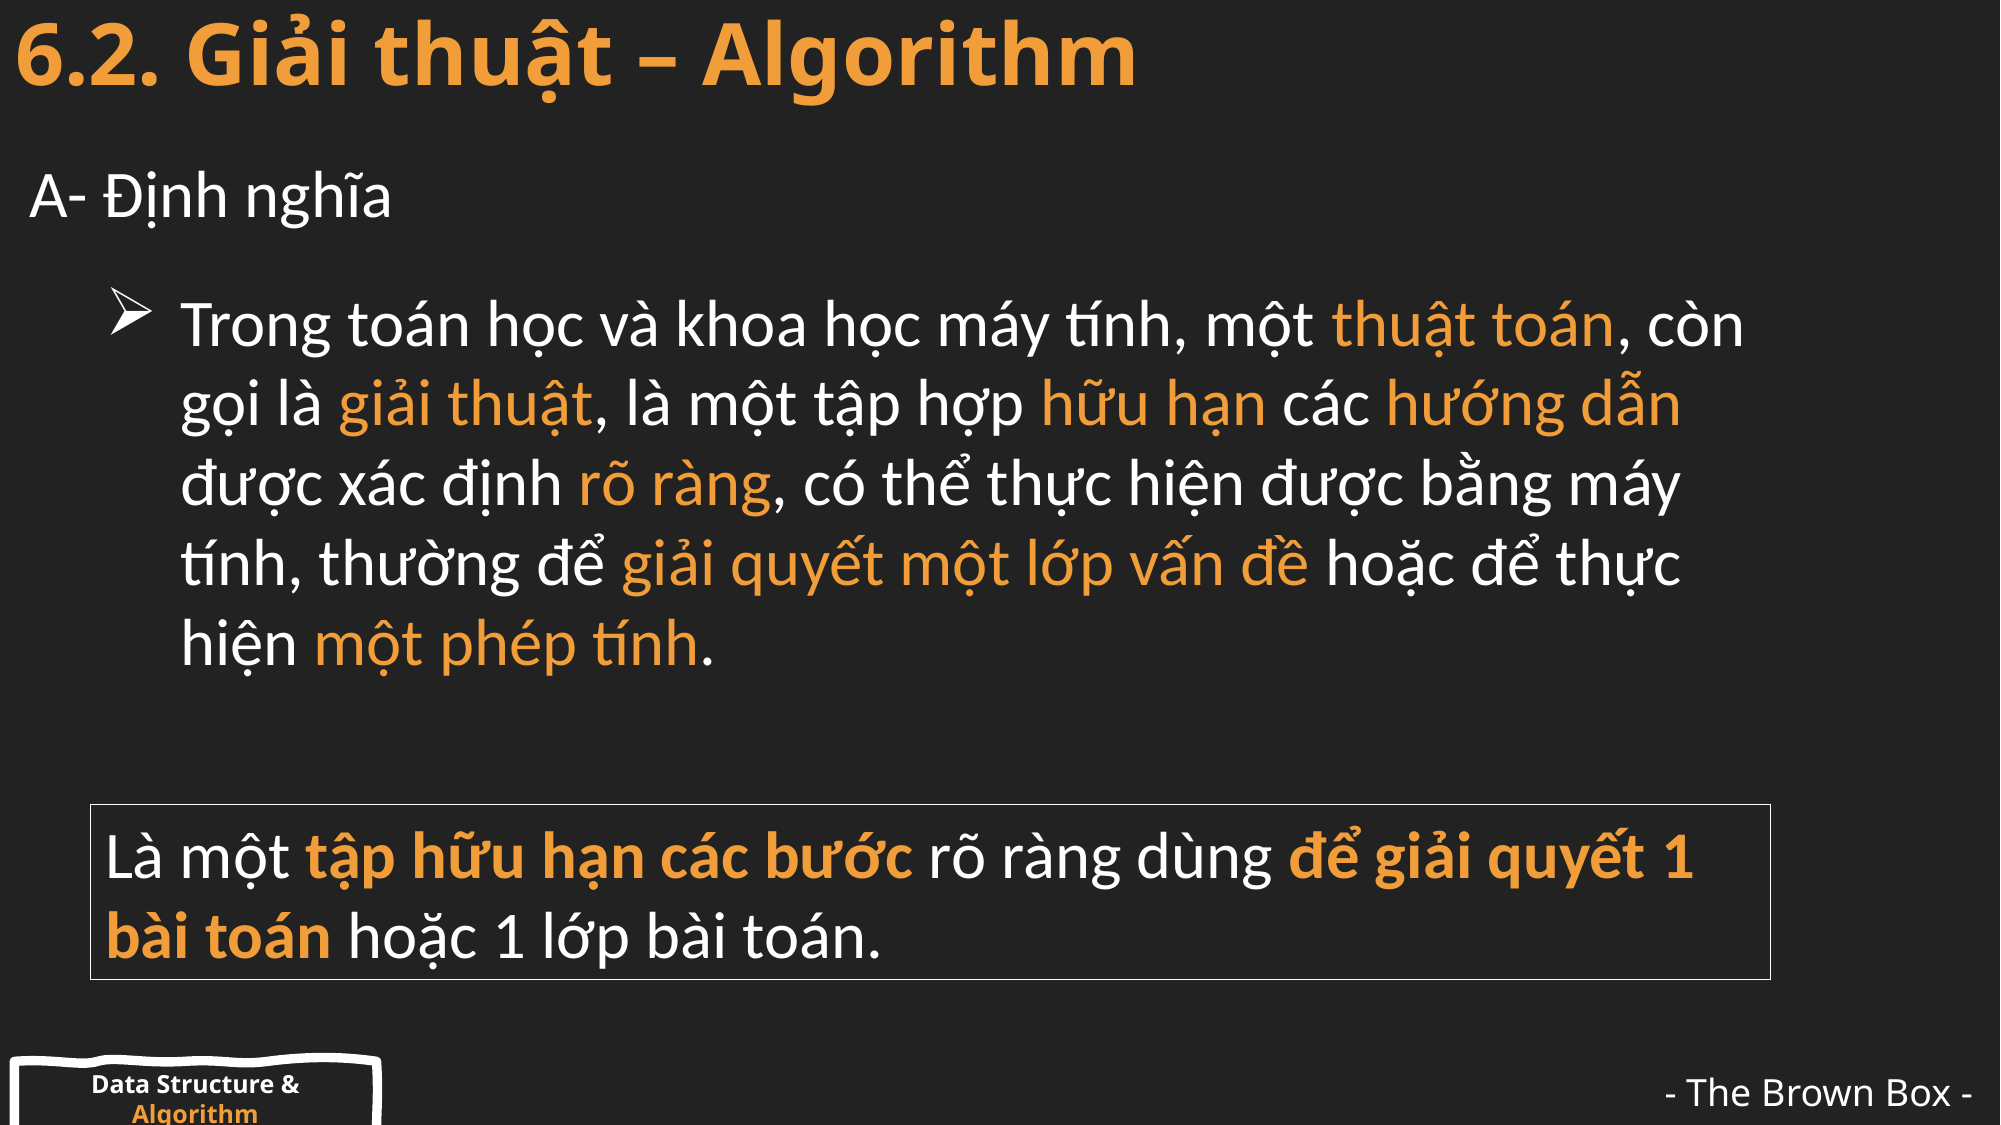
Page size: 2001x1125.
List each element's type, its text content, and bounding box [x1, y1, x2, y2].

text_box Trong toán học và khoa học máy tính, một thuật toán, còn gọi là giải thuật, là một tập hợp hữu hạn các hướng dẫn được xác định rõ ràng, có thể thực hiện được bằng máy tính, thường để giải quyết một lớp vấn đề hoặc để thực hiện một phép tính. [90, 271, 1771, 687]
text_box Data Structure & Algorithm [14, 1057, 378, 1125]
text_box - The Brown Box - [1637, 1061, 2000, 1122]
title 6.2. Giải thuật – Algorithm [0, 3, 1725, 112]
text_box Là một tập hữu hạn các bước rõ ràng dùng để giải quyết 1 bài toán hoặc 1 lớp bài toán. [90, 804, 1771, 980]
text_box A- Định nghĩa [14, 143, 1258, 239]
